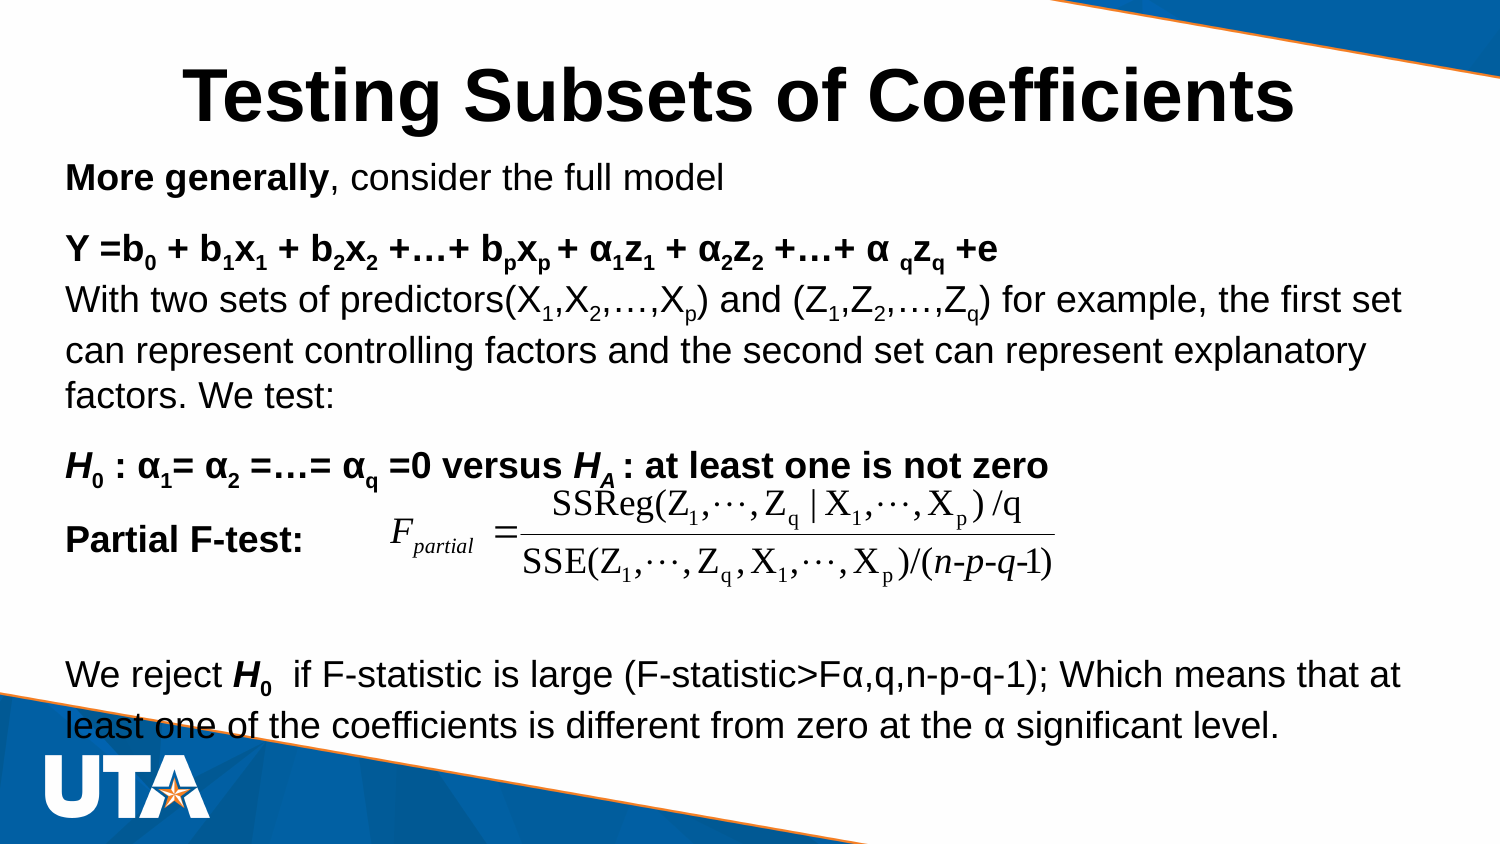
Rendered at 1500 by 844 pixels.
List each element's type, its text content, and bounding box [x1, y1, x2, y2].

picture [0, 0, 1500, 844]
title Testing Subsets of Coefficients [47, 10, 1453, 174]
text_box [383, 478, 1061, 594]
text_box More generally, consider the full model Y =b0 + b1x1 + b2x2 +…+ bpxp + α1z1 + α2z2 +…+ α qzq +e With two sets of predictors(X1,X2,…,Xp) and (Z1,Z2,…,Zq) for example, the first set can represent controlling factors and the second set can represent explanatory factors. We test: H0 : α1= α2 =…= αq =0 versus HA : at least one is not zero Partial F-test: We reject H0 if F-statistic is large (F-statistic>Fα,q,n-p-q-1); Which means that at least one of the coefficients is different from zero at the α significant level. [49, 145, 1459, 754]
